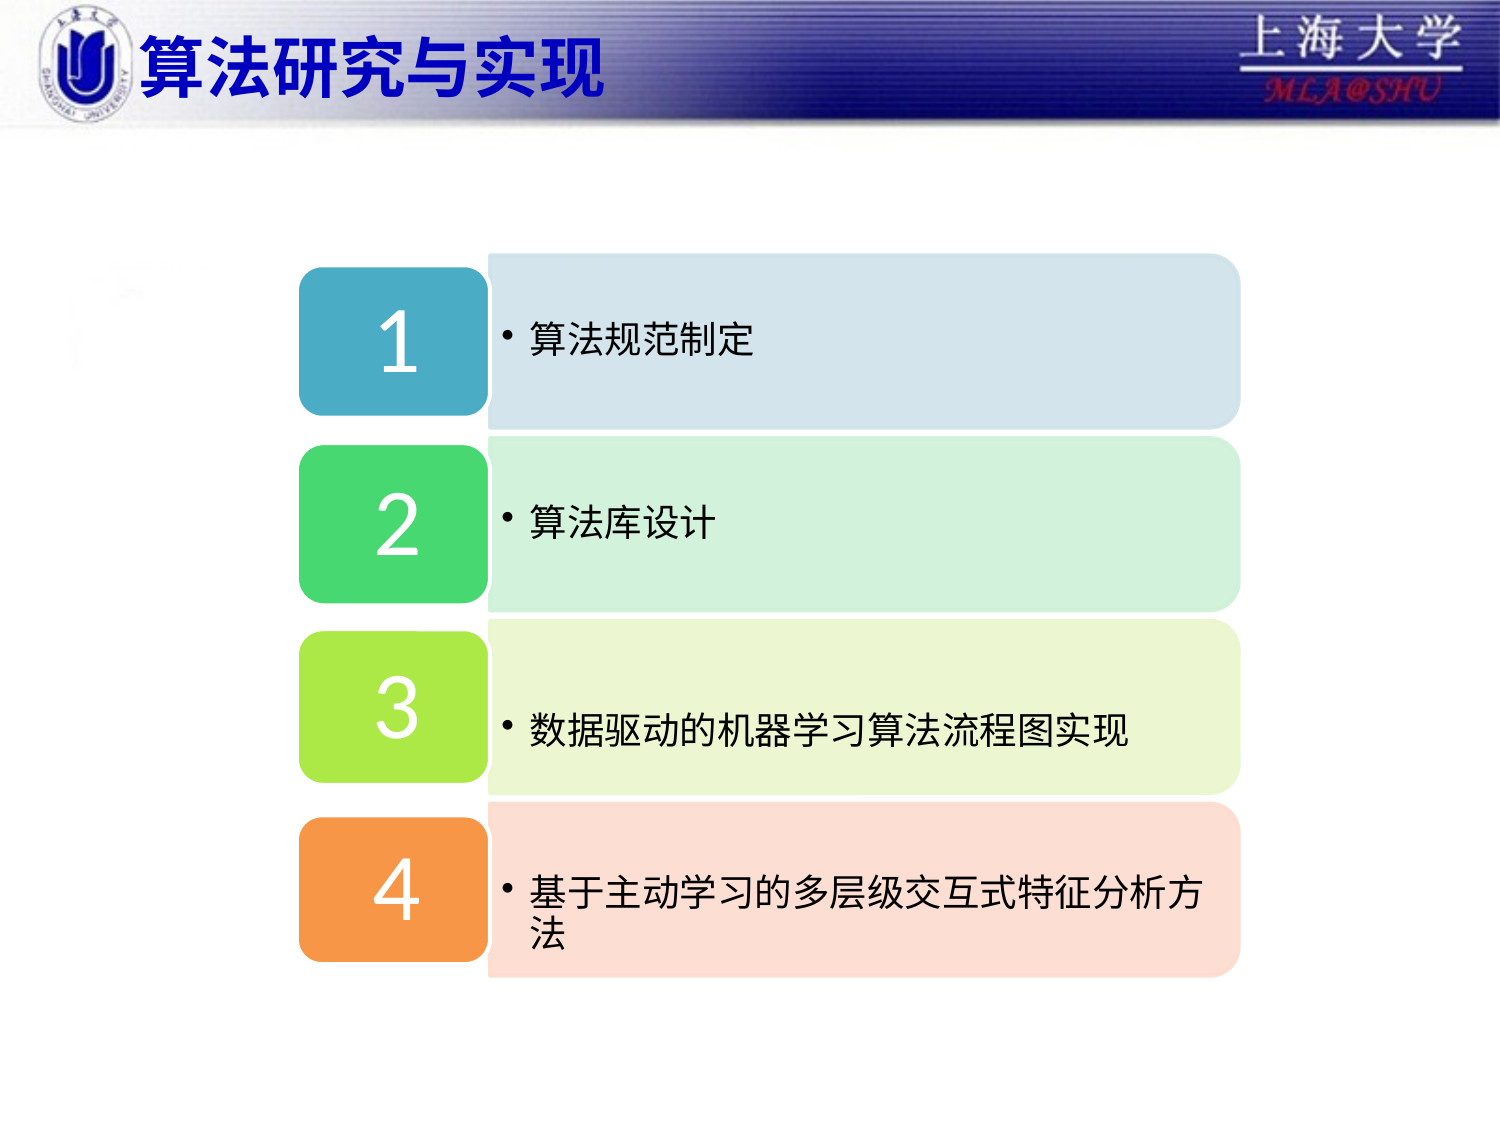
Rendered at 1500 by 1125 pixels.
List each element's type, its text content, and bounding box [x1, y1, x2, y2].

title 算法研究与实现 [123, 0, 1474, 131]
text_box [182, 255, 1353, 977]
picture [0, 0, 1500, 1125]
